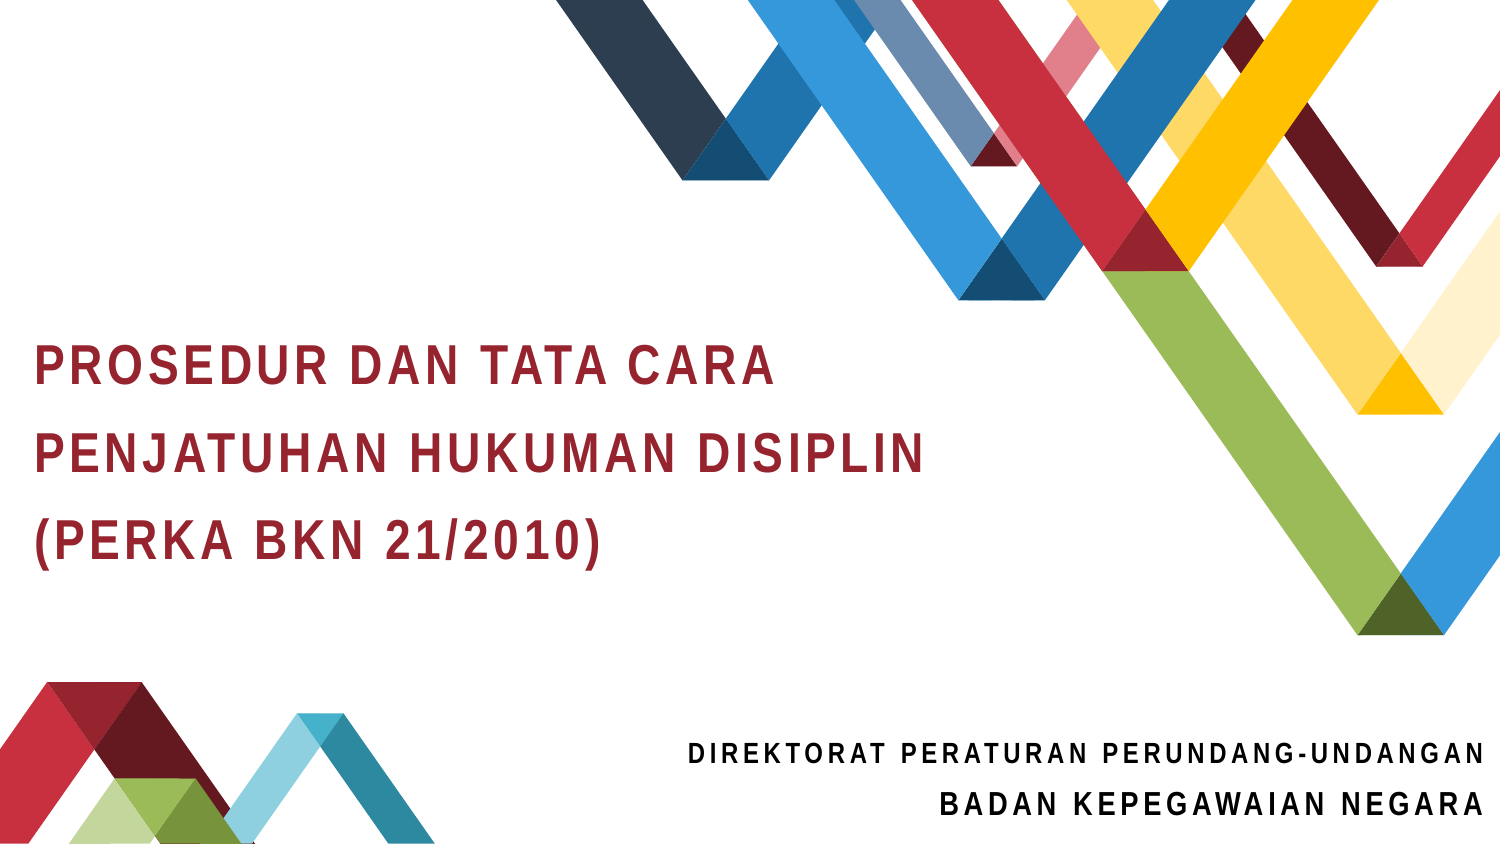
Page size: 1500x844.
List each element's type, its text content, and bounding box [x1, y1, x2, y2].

text_box DIREKTORAT PERATURAN PERUNDANG-UNDANGAN BADAN KEPEGAWAIAN NEGARA [678, 662, 1500, 844]
text_box PROSEDUR DAN TATA CARA pENJATUHAN huKUMAN dISIPLIN (PERKA BKN 21/2010) [34, 229, 1475, 562]
